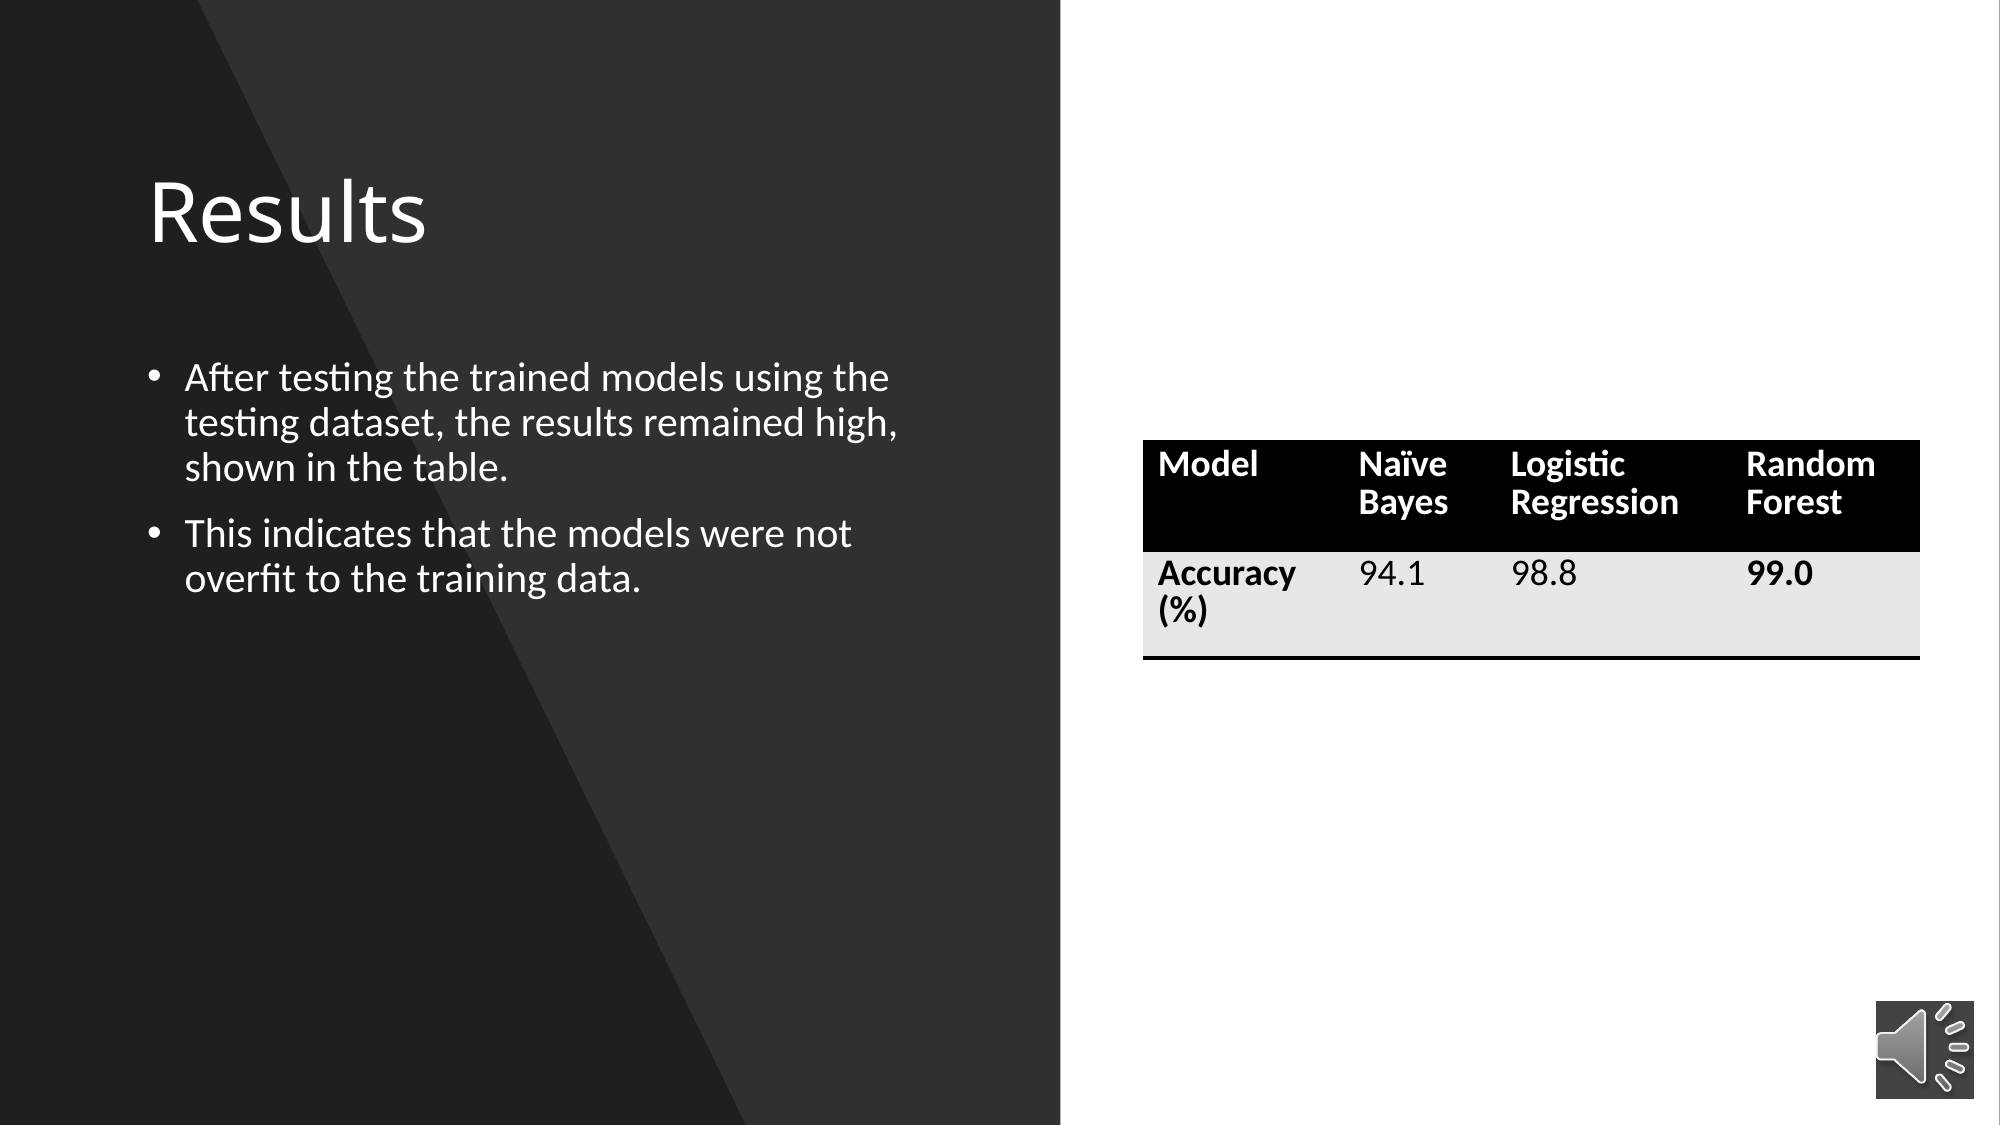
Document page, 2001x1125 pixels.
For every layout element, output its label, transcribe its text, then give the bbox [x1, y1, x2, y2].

text_box [0, 0, 747, 1125]
table_header Model [1143, 443, 1344, 548]
text_box [1061, 0, 2000, 1125]
table_header Naïve Bayes [1344, 443, 1496, 548]
text_box [199, 0, 1061, 1125]
table_cell 94.1 [1344, 552, 1496, 656]
table_cell 98.8 [1496, 552, 1732, 656]
table_header Logistic Regression [1496, 443, 1732, 548]
table_cell Accuracy (%) [1143, 552, 1344, 656]
table_cell 99.0 [1732, 552, 1920, 656]
title Results [131, 105, 978, 326]
table_header Random Forest [1732, 443, 1920, 548]
picture [1874, 999, 1975, 1100]
list After testing the trained models using the testing dataset, the results remained high, shown in the table. This indicates that the models were not overfit to the training data. [131, 348, 978, 967]
